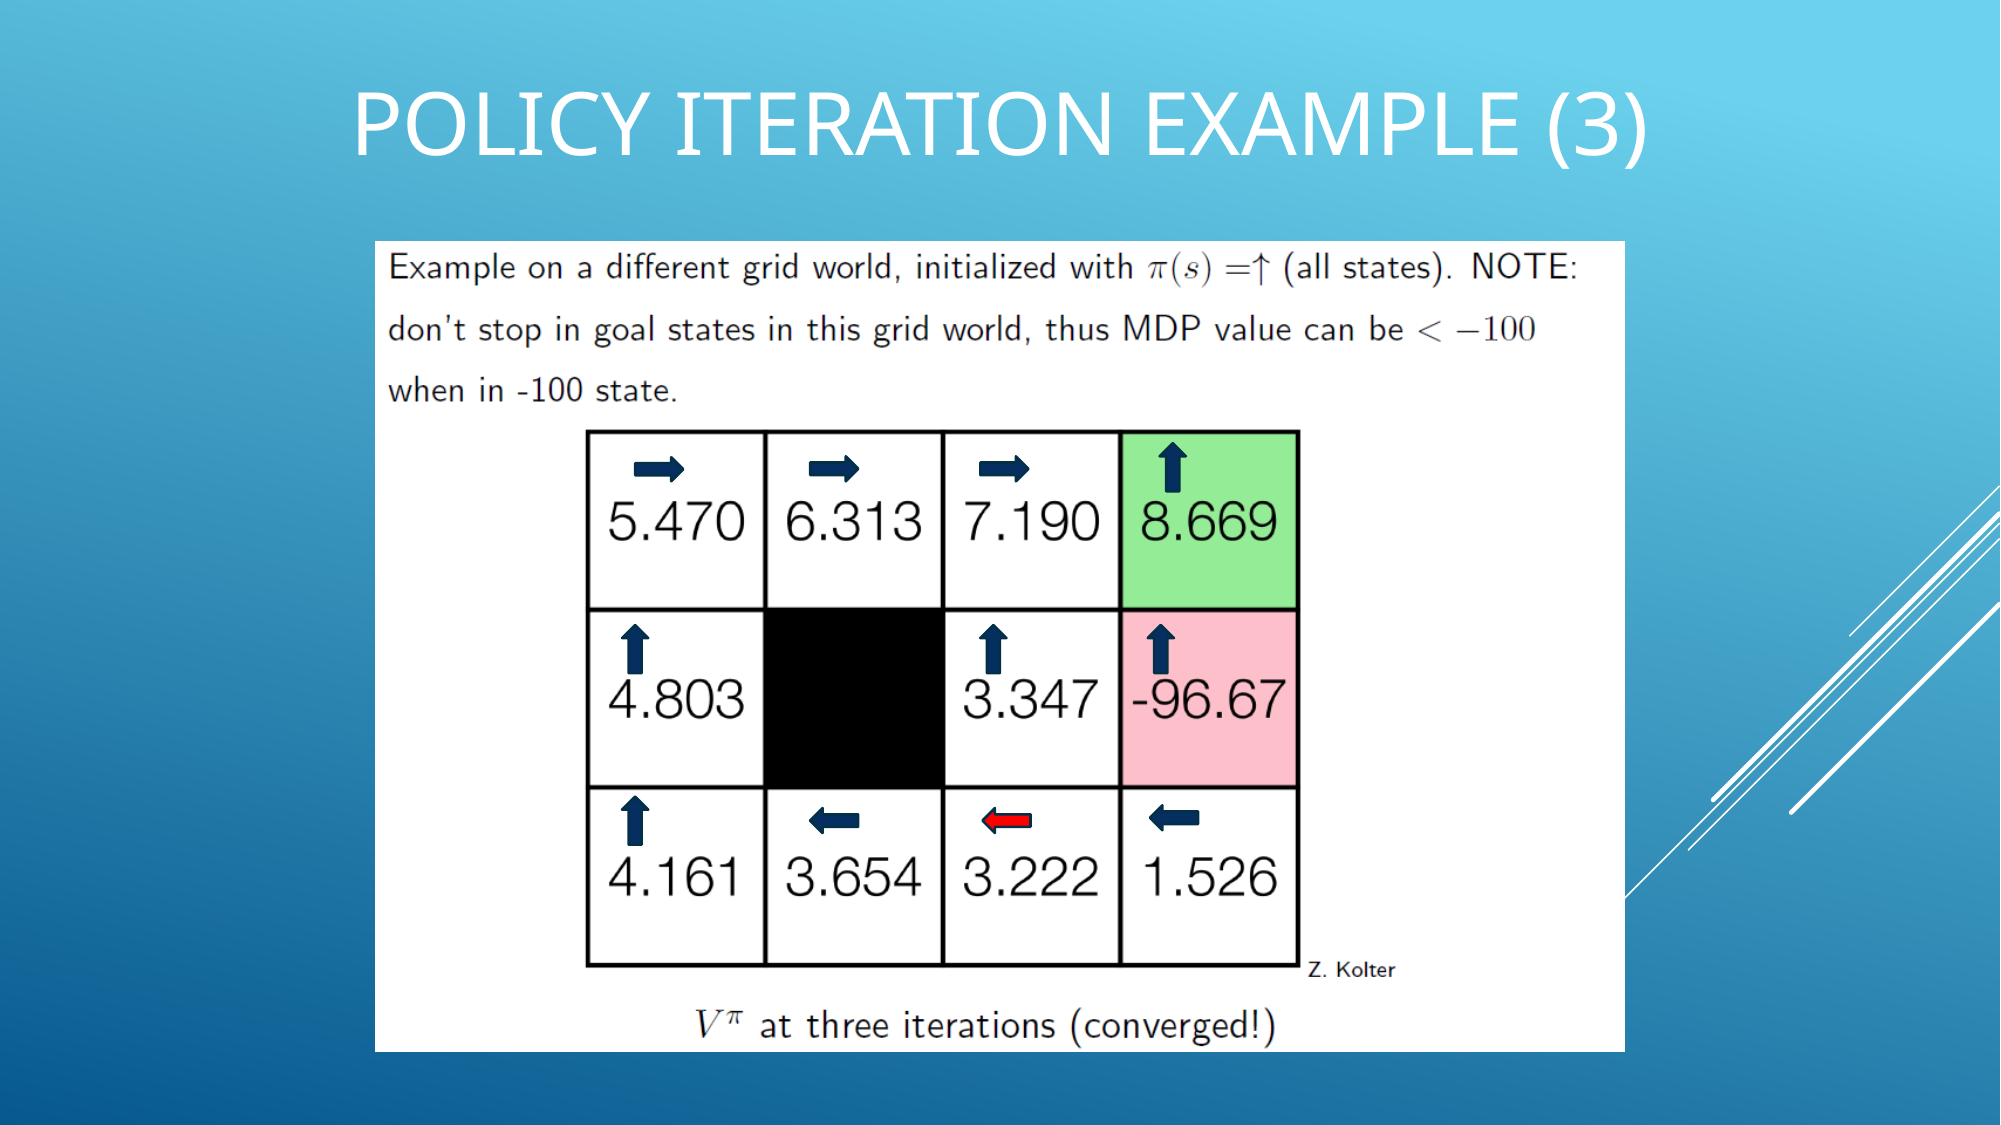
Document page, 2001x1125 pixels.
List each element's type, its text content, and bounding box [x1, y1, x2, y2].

title policy iteration Example (3) [203, 56, 1797, 181]
picture [375, 240, 1625, 1052]
